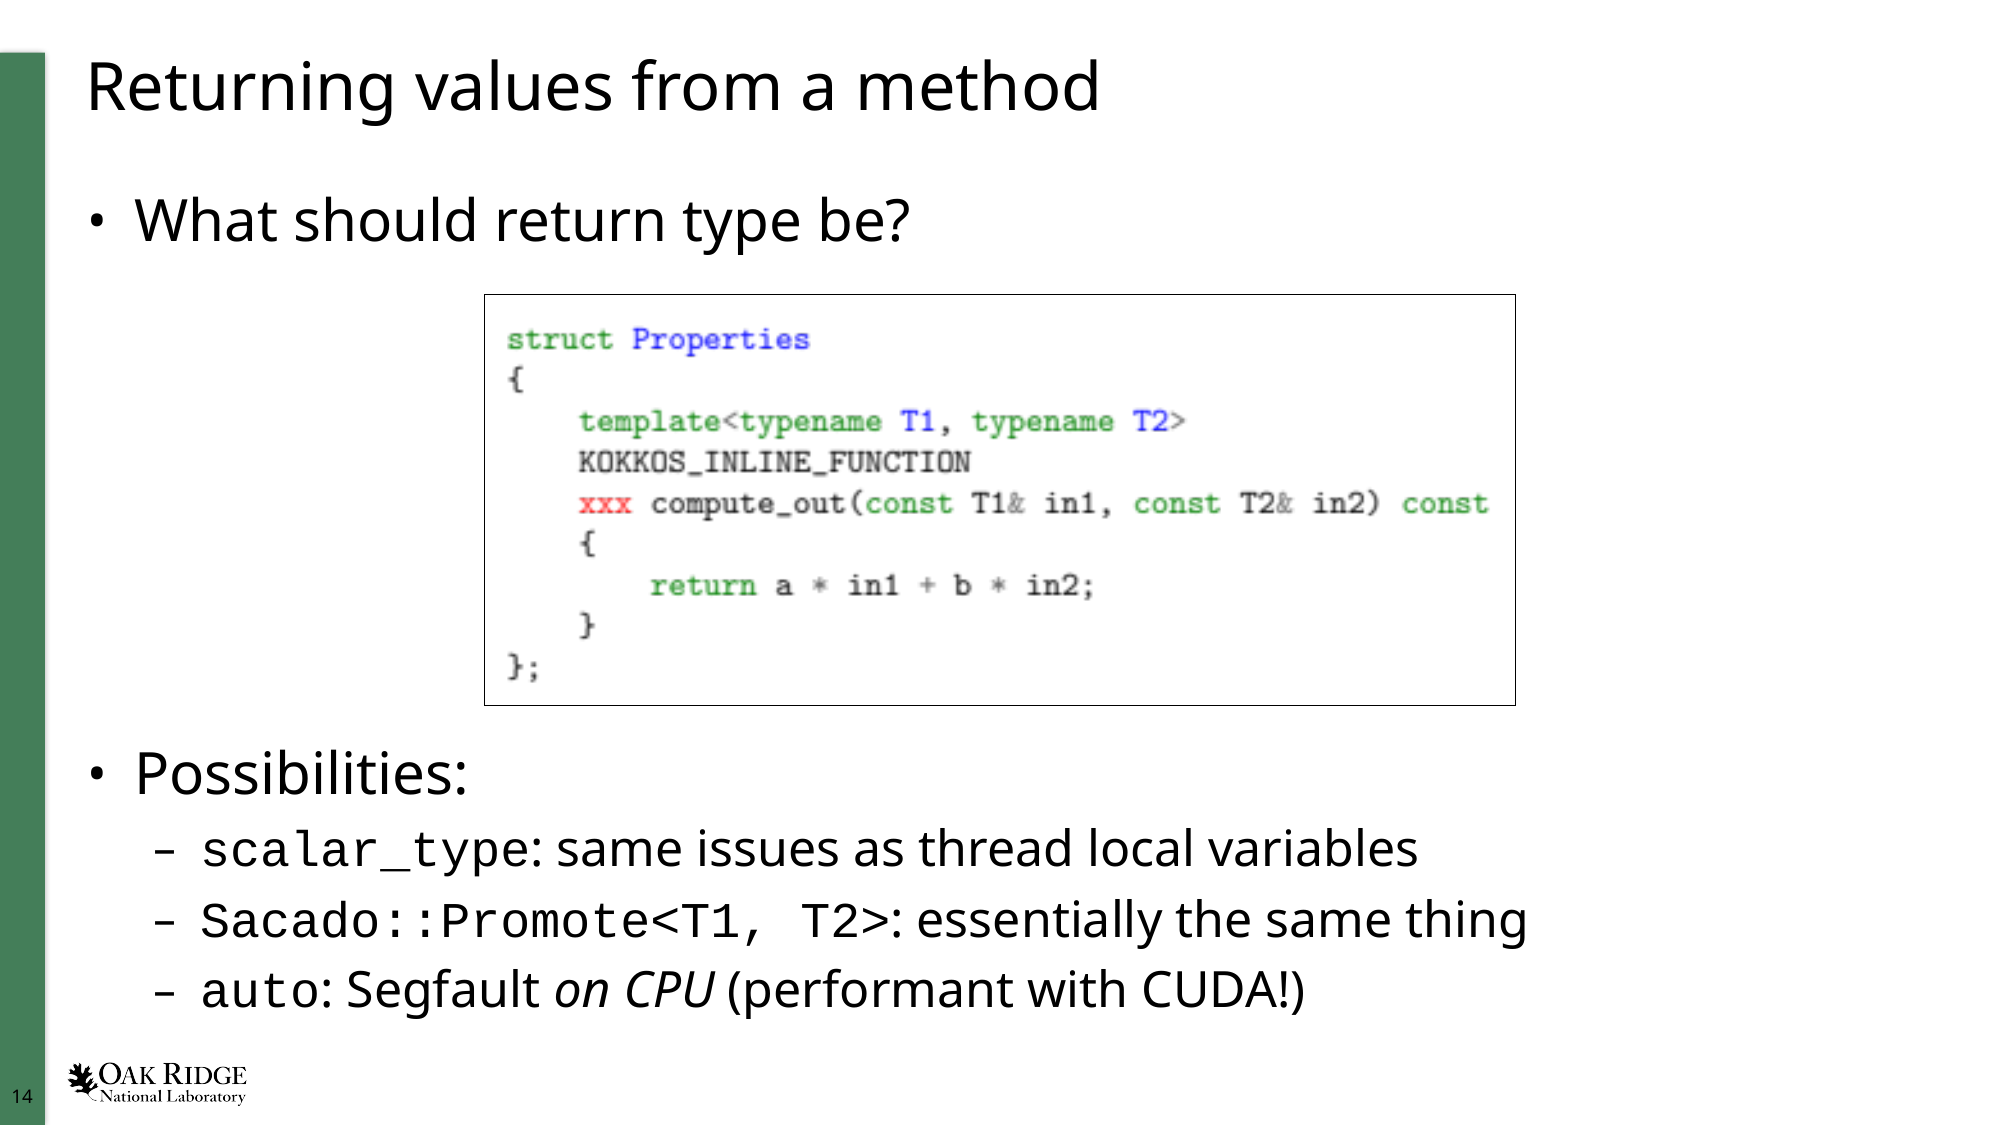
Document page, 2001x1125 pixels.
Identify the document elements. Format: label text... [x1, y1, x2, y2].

list What should return type be? Possibilities: scalar_type: same issues as thread local variables Sacado::Promote<T1, T2>: essentially the same thing auto: Segfault on CPU (performant with CUDA!) [71, 183, 1946, 1045]
picture [484, 294, 1516, 706]
title Returning values from a method [70, 44, 1946, 134]
picture [67, 1062, 247, 1106]
